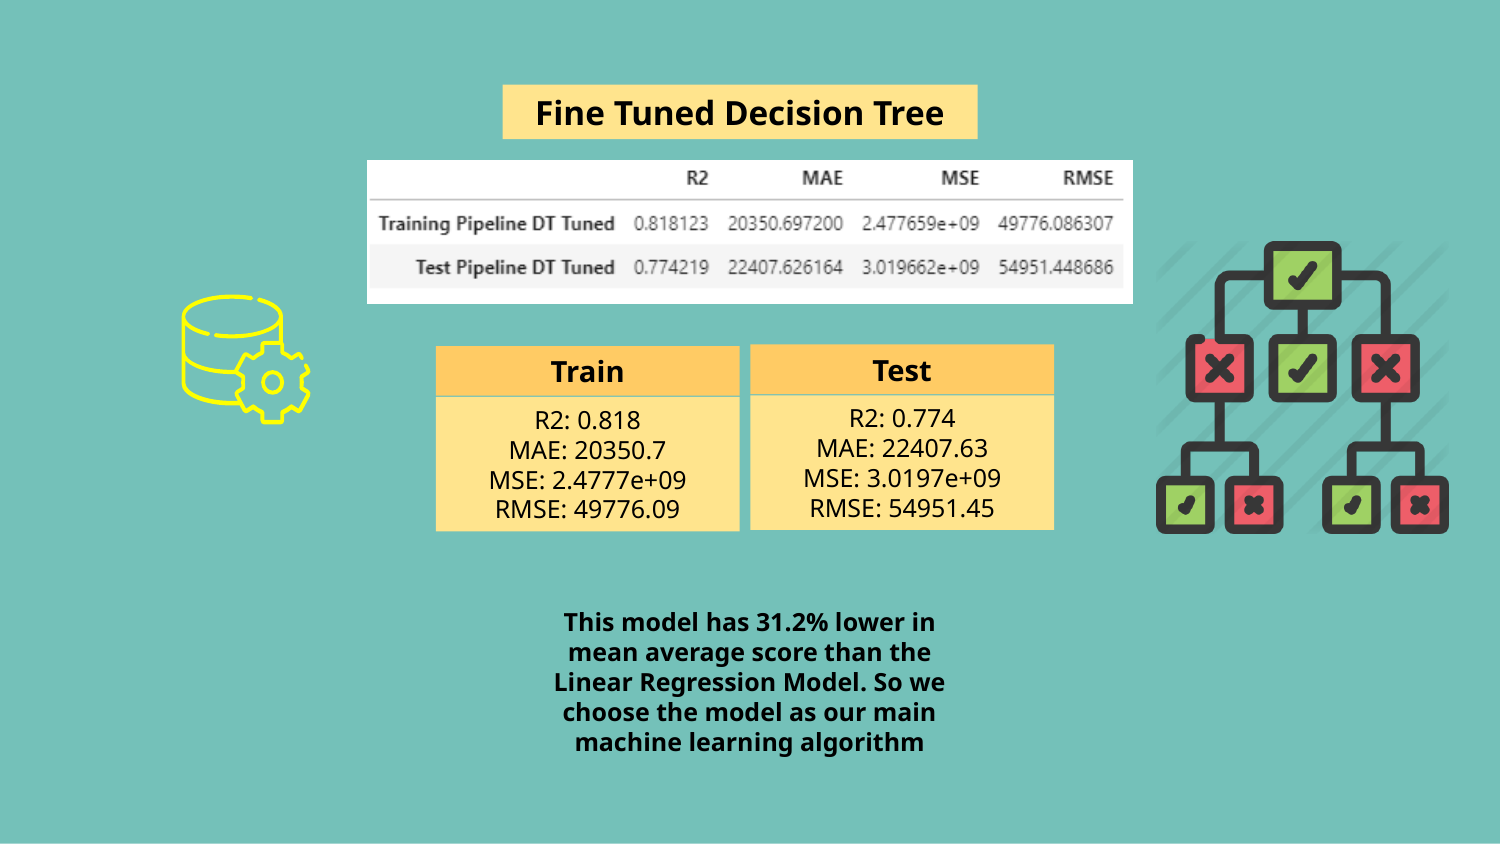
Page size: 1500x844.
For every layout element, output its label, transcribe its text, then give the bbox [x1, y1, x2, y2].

picture [1156, 241, 1450, 534]
text_box R2: 0.774 MAE: 22407.63 MSE: 3.0197e+09 RMSE: 54951.45 [750, 395, 1055, 530]
text_box This model has 31.2% lower in mean average score than the Linear Regression Model. So we choose the model as our main machine learning algorithm [522, 599, 978, 764]
text_box Test [750, 344, 1055, 395]
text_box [181, 294, 312, 425]
picture [366, 159, 1134, 304]
text_box R2: 0.818 MAE: 20350.7 MSE: 2.4777e+09 RMSE: 49776.09 [435, 396, 740, 532]
text_box Fine Tuned Decision Tree [502, 84, 978, 140]
text_box Train [435, 346, 740, 396]
text_box [0, 0, 1500, 844]
